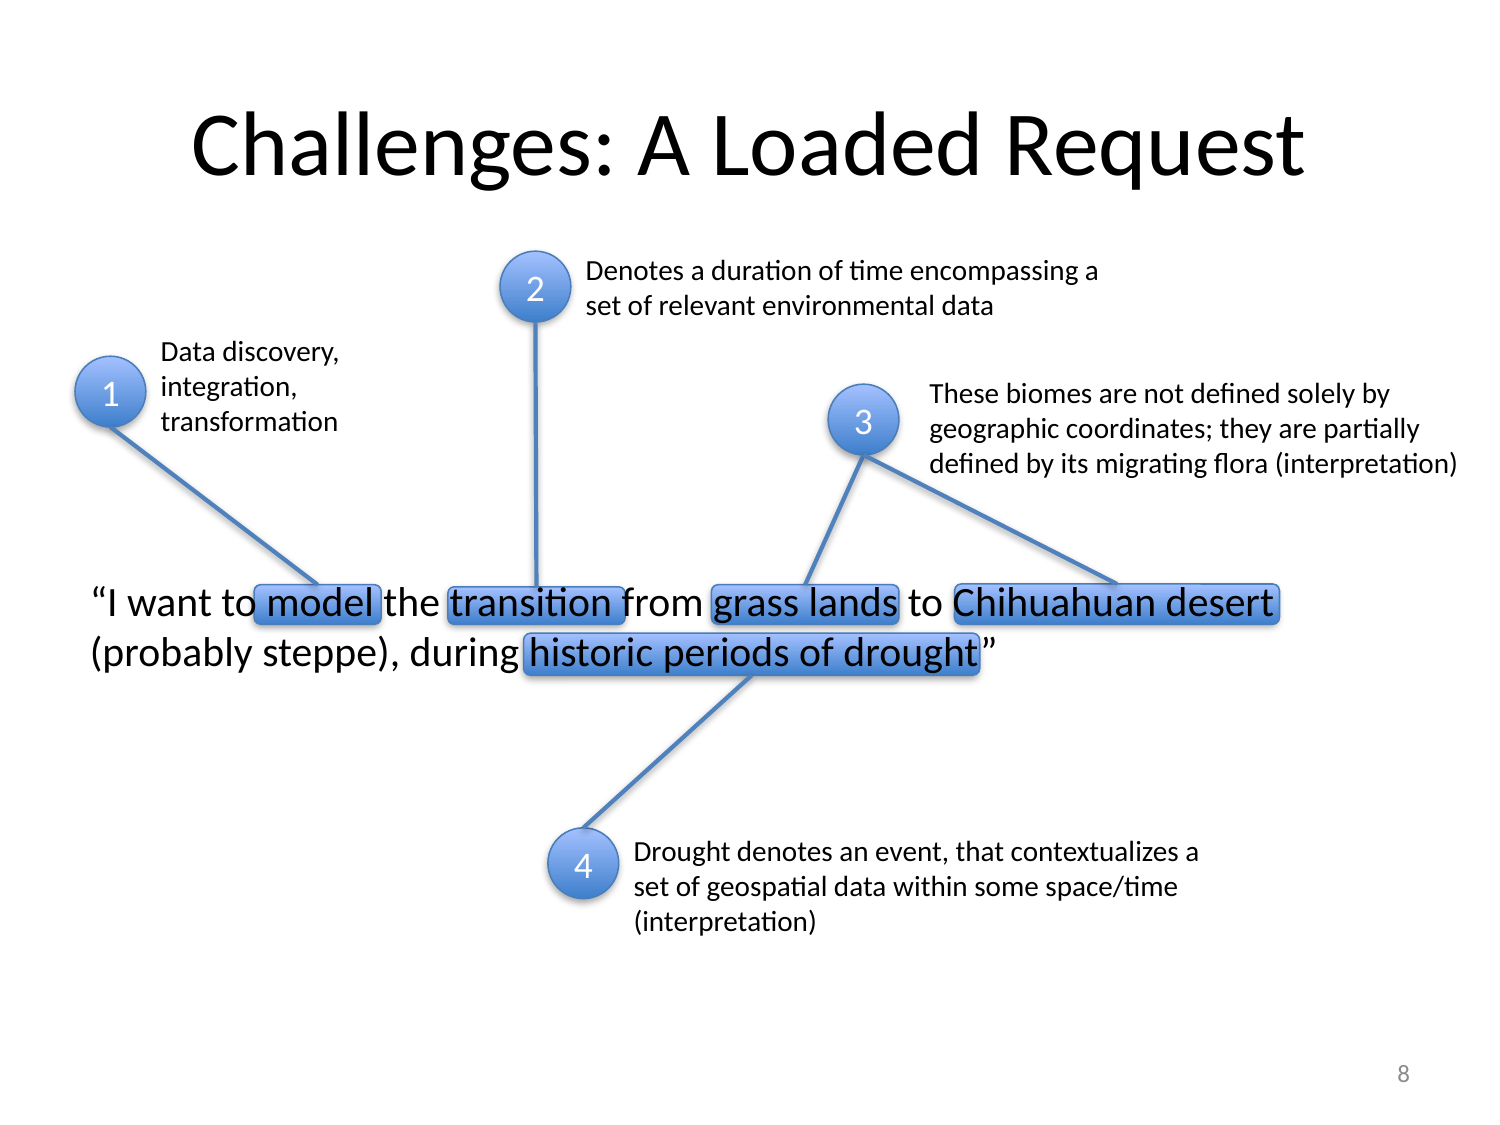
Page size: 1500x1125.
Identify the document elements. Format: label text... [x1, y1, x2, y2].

text_box 4 [547, 827, 620, 900]
text_box These biomes are not defined solely by geographic coordinates; they are partially defined by its migrating flora (interpretation) [914, 366, 1486, 487]
text_box Data discovery, integration, transformation [145, 325, 448, 445]
slide_number 8 [1074, 1042, 1425, 1103]
text_box 1 [74, 355, 145, 428]
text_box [583, 675, 752, 828]
text_box 2 [499, 250, 572, 323]
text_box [110, 426, 318, 585]
text_box 3 [827, 383, 900, 453]
text_box Denotes a duration of time encompassing a set of relevant environmental data [570, 243, 1115, 329]
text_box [863, 454, 1118, 585]
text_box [804, 454, 862, 585]
text_box Drought denotes an event, that contextualizes a set of geospatial data within some space/time (interpretation) [618, 825, 1238, 945]
title Challenges: A Loaded Request [75, 45, 1425, 233]
text_box “I want to model the transition from grass lands to Chihuahuan desert (probably steppe), during historic periods of drought” [74, 567, 1409, 683]
